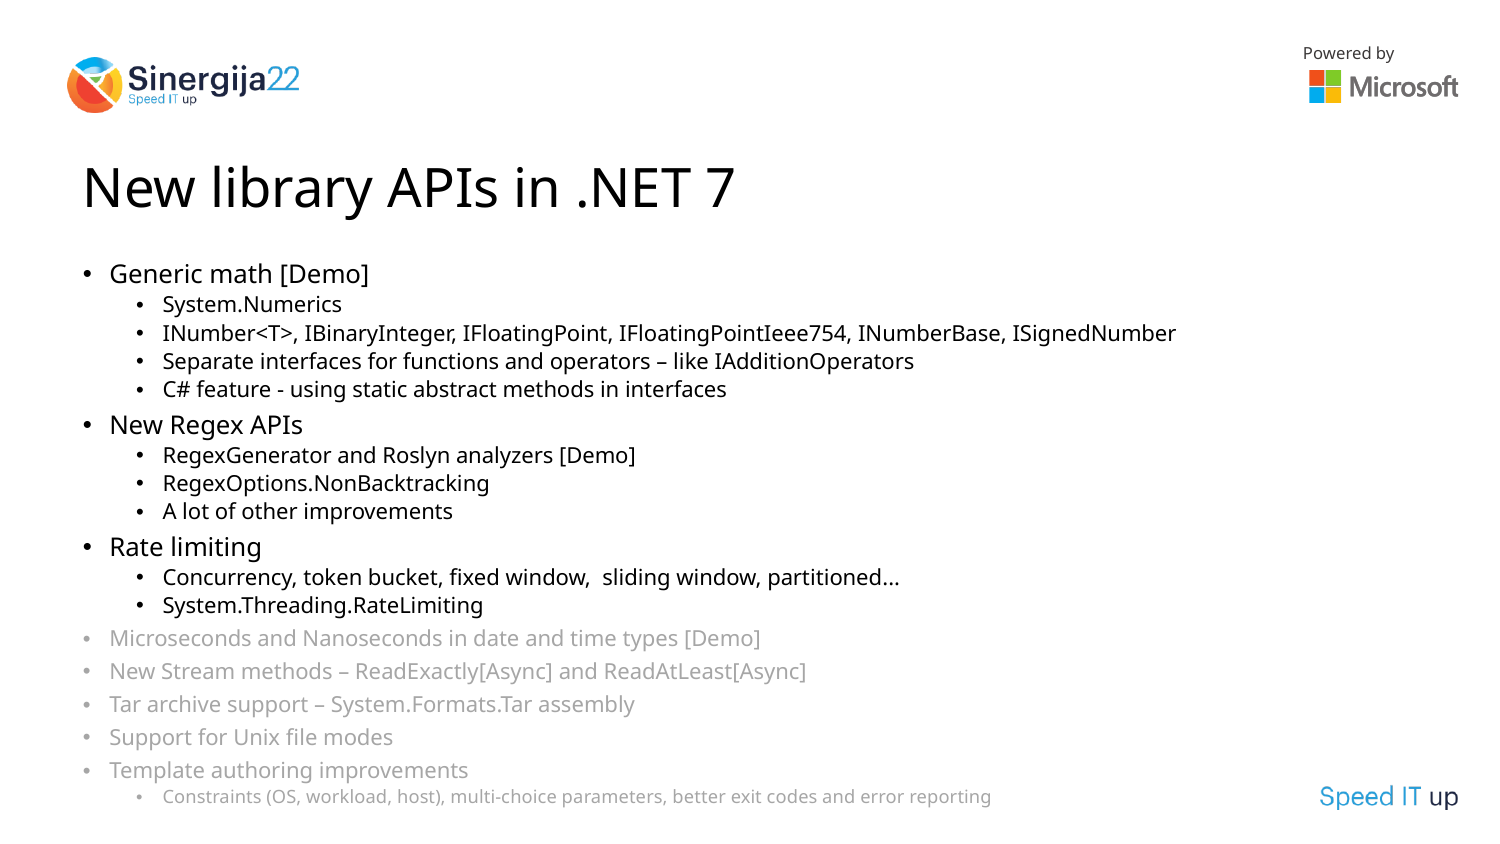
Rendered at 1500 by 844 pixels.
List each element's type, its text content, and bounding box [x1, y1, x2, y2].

title New library APIs in .NET 7 [67, 153, 1459, 227]
list Generic math [Demo] System.Numerics INumber<T>, IBinaryInteger, IFloatingPoint, IFloatingPointIeee754, INumberBase, ISignedNumber Separate interfaces for functions and operators – like IAdditionOperators C# feature - using static abstract methods in interfaces New Regex APIs RegexGenerator and Roslyn analyzers [Demo] RegexOptions.NonBacktracking A lot of other improvements Rate limiting Concurrency, token bucket, fixed window, sliding window, partitioned... System.Threading.RateLimiting Microseconds and Nanoseconds in date and time types [Demo] New Stream methods – ReadExactly[Async] and ReadAtLeast[Async] Tar archive support – System.Formats.Tar assembly Support for Unix file modes Template authoring improvements Constraints (OS, workload, host), multi-choice parameters, better exit codes and error reporting [67, 254, 1459, 825]
picture [67, 57, 299, 113]
